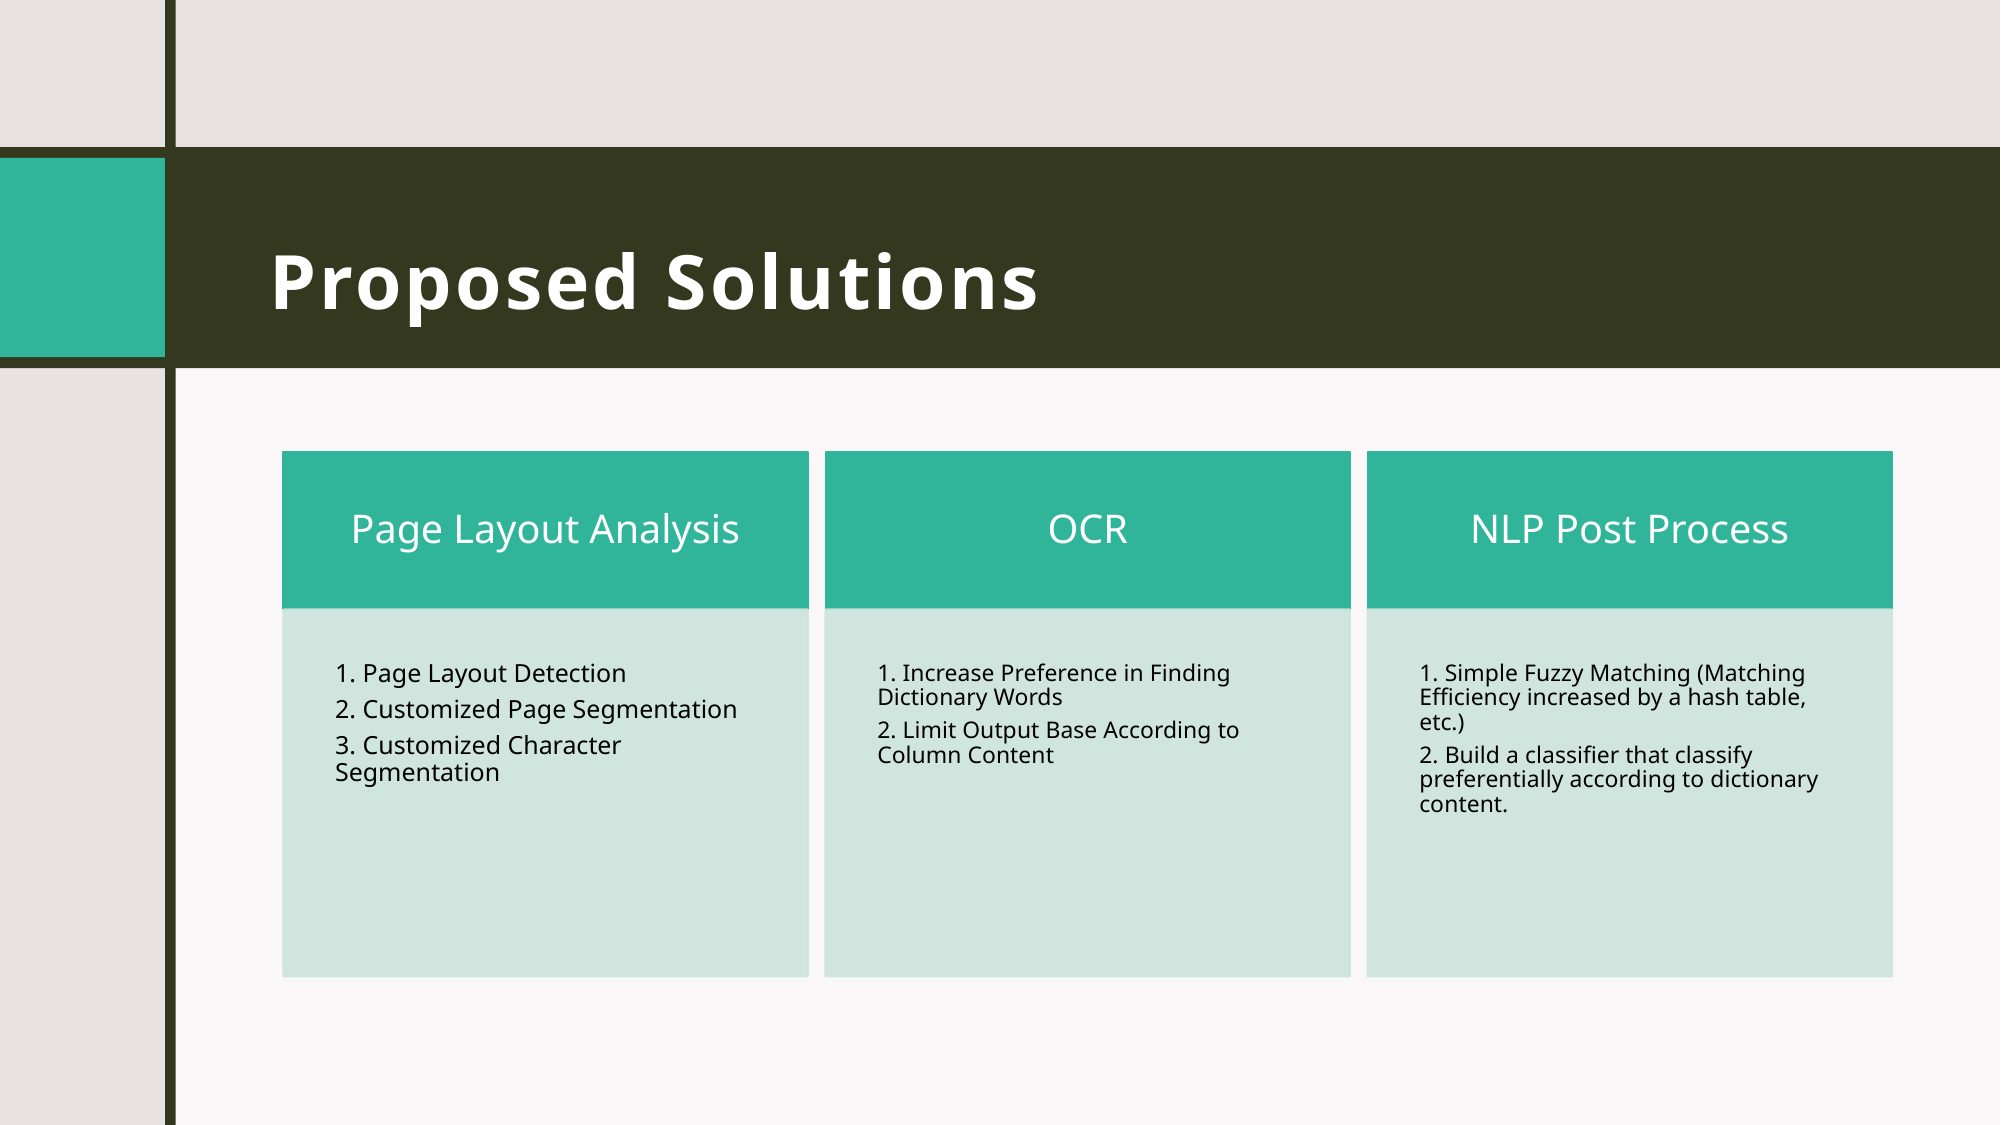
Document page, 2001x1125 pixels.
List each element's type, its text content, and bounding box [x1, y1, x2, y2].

text_box [0, 358, 164, 369]
text_box [164, 0, 177, 1125]
text_box [0, 157, 164, 358]
text_box [0, 146, 164, 157]
text_box [0, 0, 164, 146]
text_box [0, 369, 164, 1125]
text_box [177, 0, 2000, 146]
title Proposed Solutions [251, 171, 1895, 341]
text_box [177, 146, 2000, 369]
text_box [177, 369, 2000, 1125]
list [280, 403, 1895, 1025]
